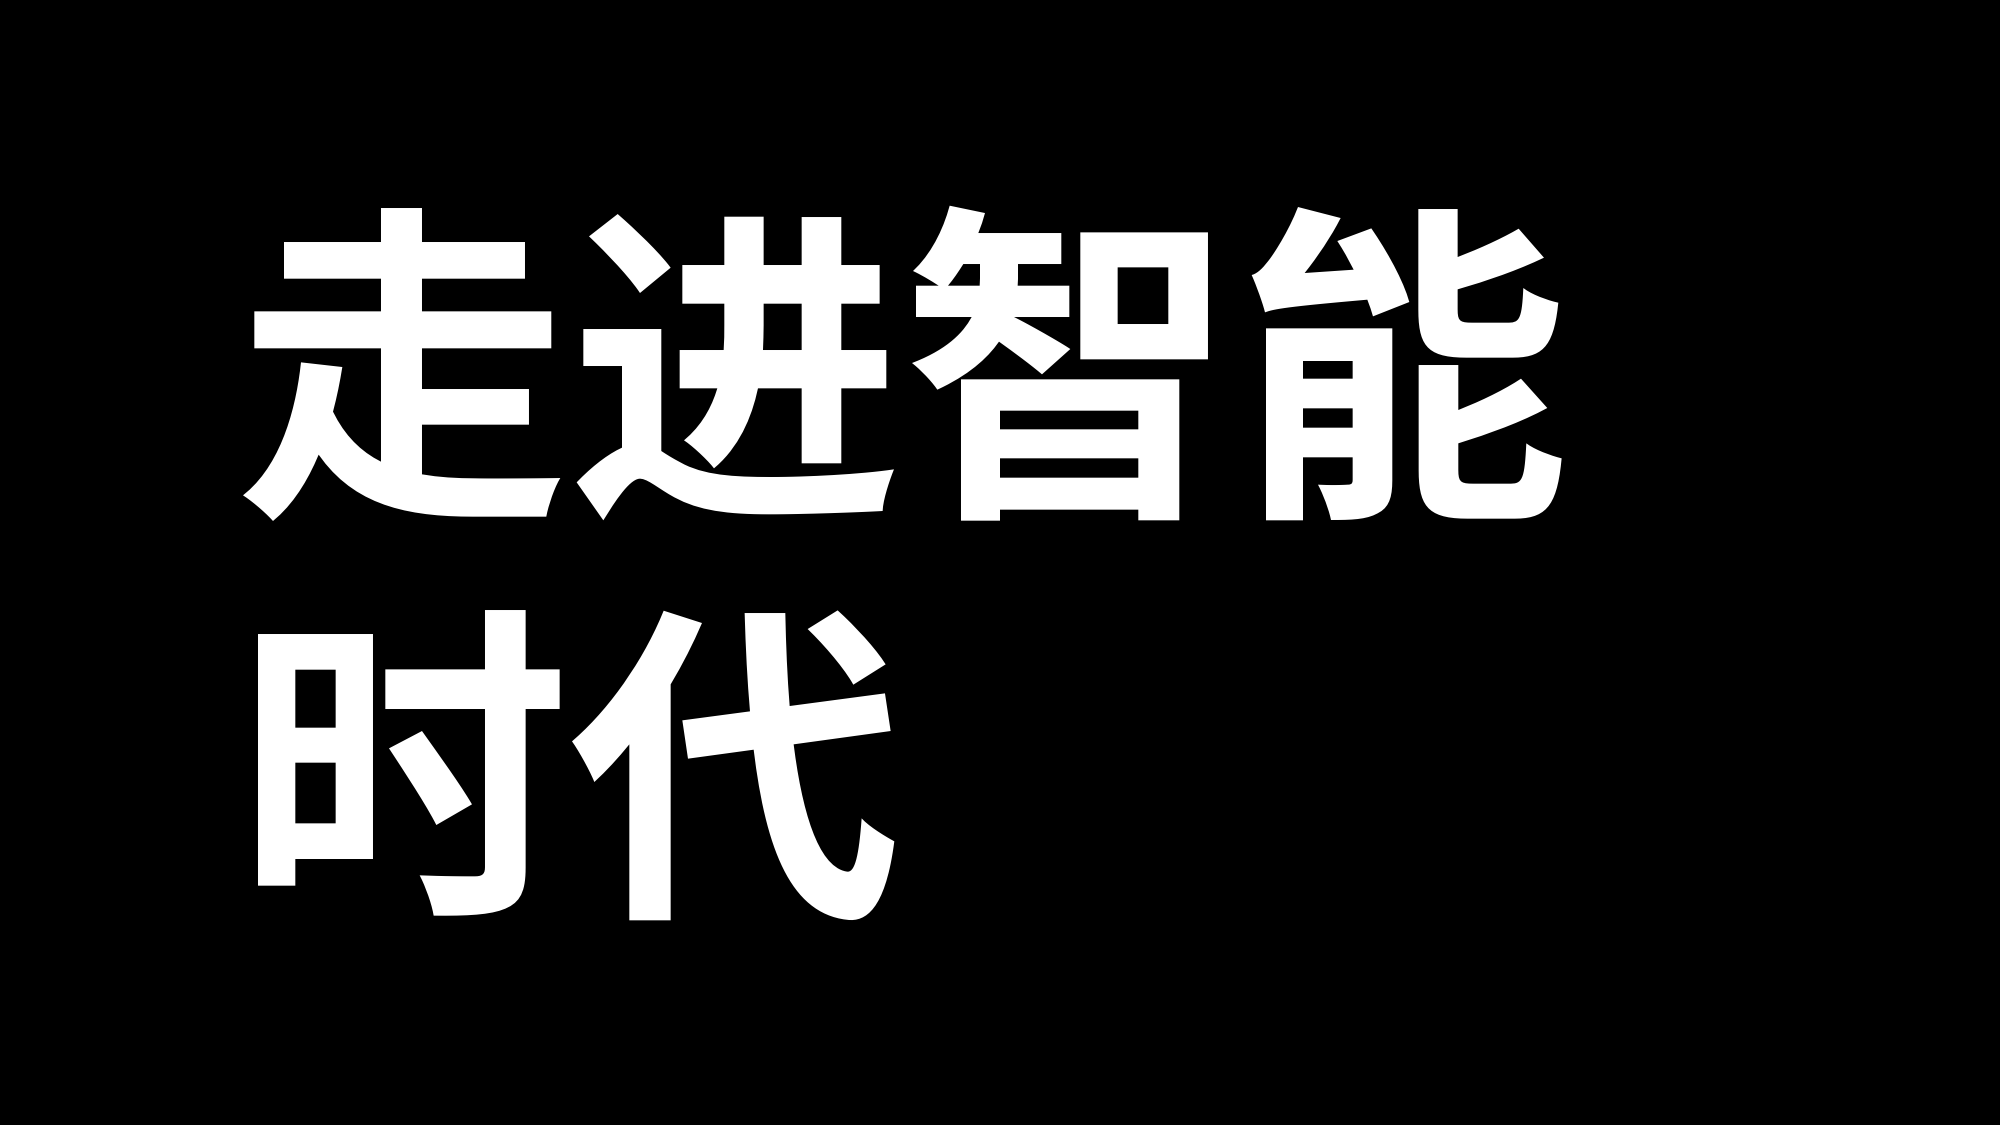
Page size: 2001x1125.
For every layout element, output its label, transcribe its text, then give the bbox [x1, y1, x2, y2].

text_box 走进智能时代 [221, 150, 1779, 966]
